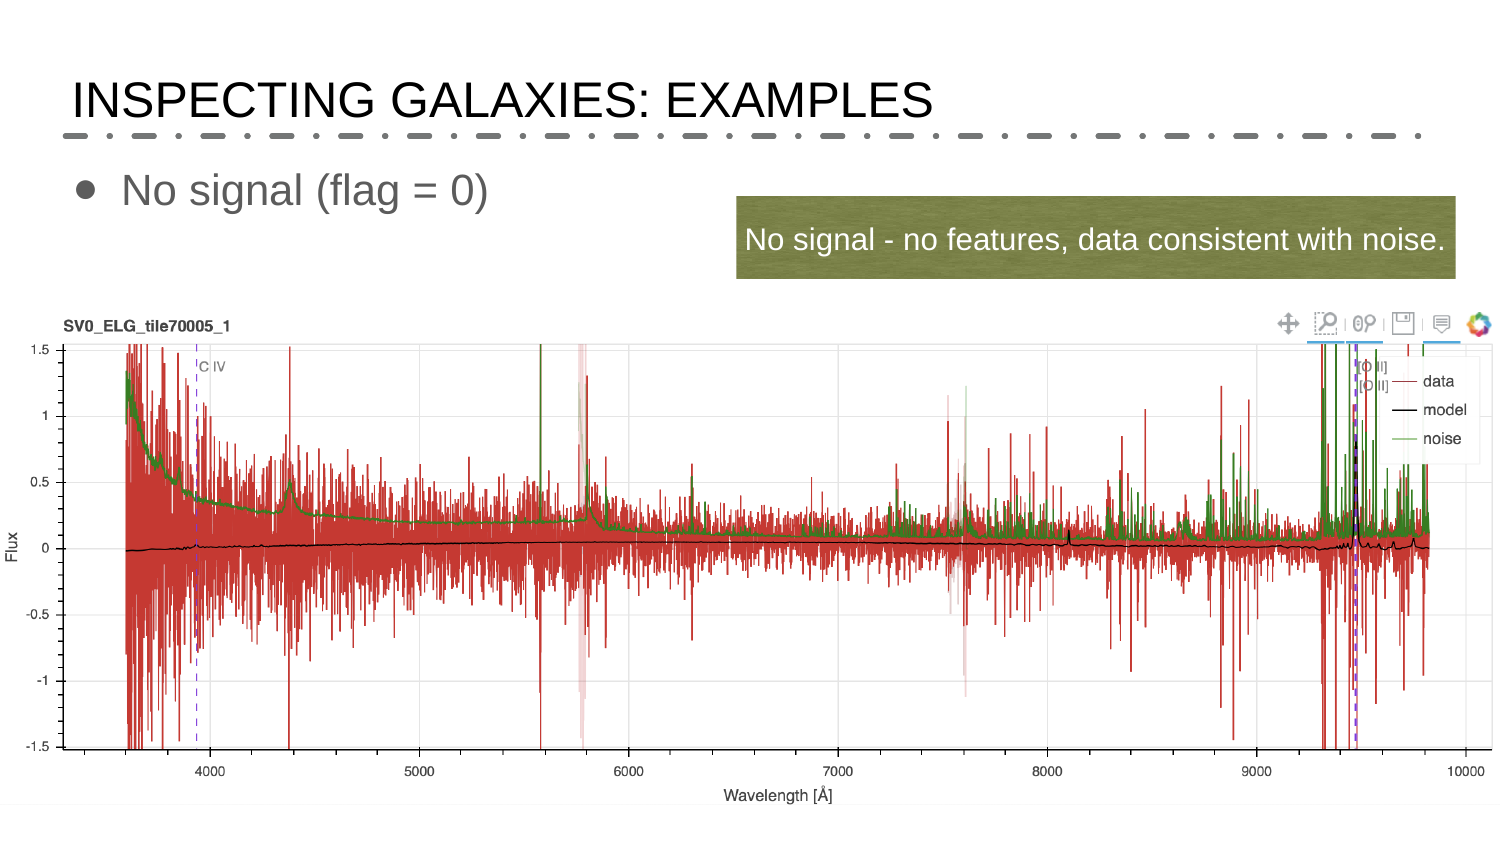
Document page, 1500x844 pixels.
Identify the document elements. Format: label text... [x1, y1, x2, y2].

picture [0, 311, 1500, 805]
title INSPECTING GALAXIES: EXAMPLES [65, 62, 1435, 126]
text_box No signal - no features, data consistent with noise. [736, 196, 1456, 279]
list No signal (flag = 0) [65, 156, 1435, 310]
